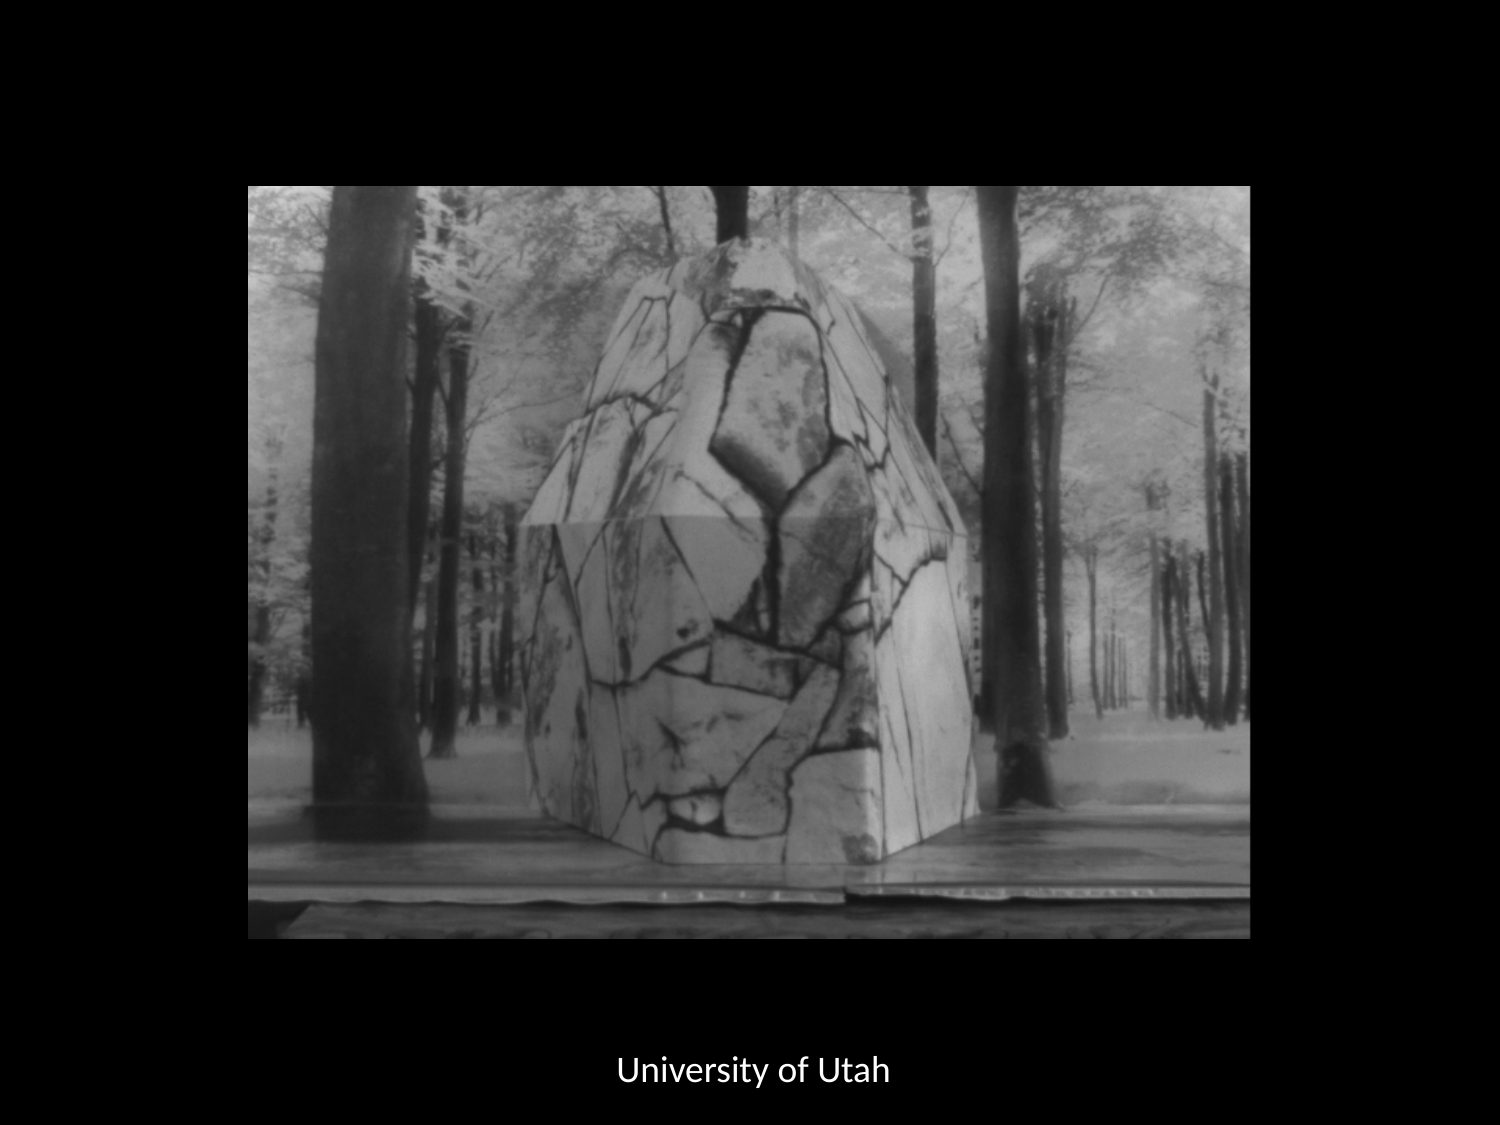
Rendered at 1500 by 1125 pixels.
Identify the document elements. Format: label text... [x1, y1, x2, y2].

text_box University of Utah [601, 1037, 907, 1098]
picture [248, 186, 1252, 939]
